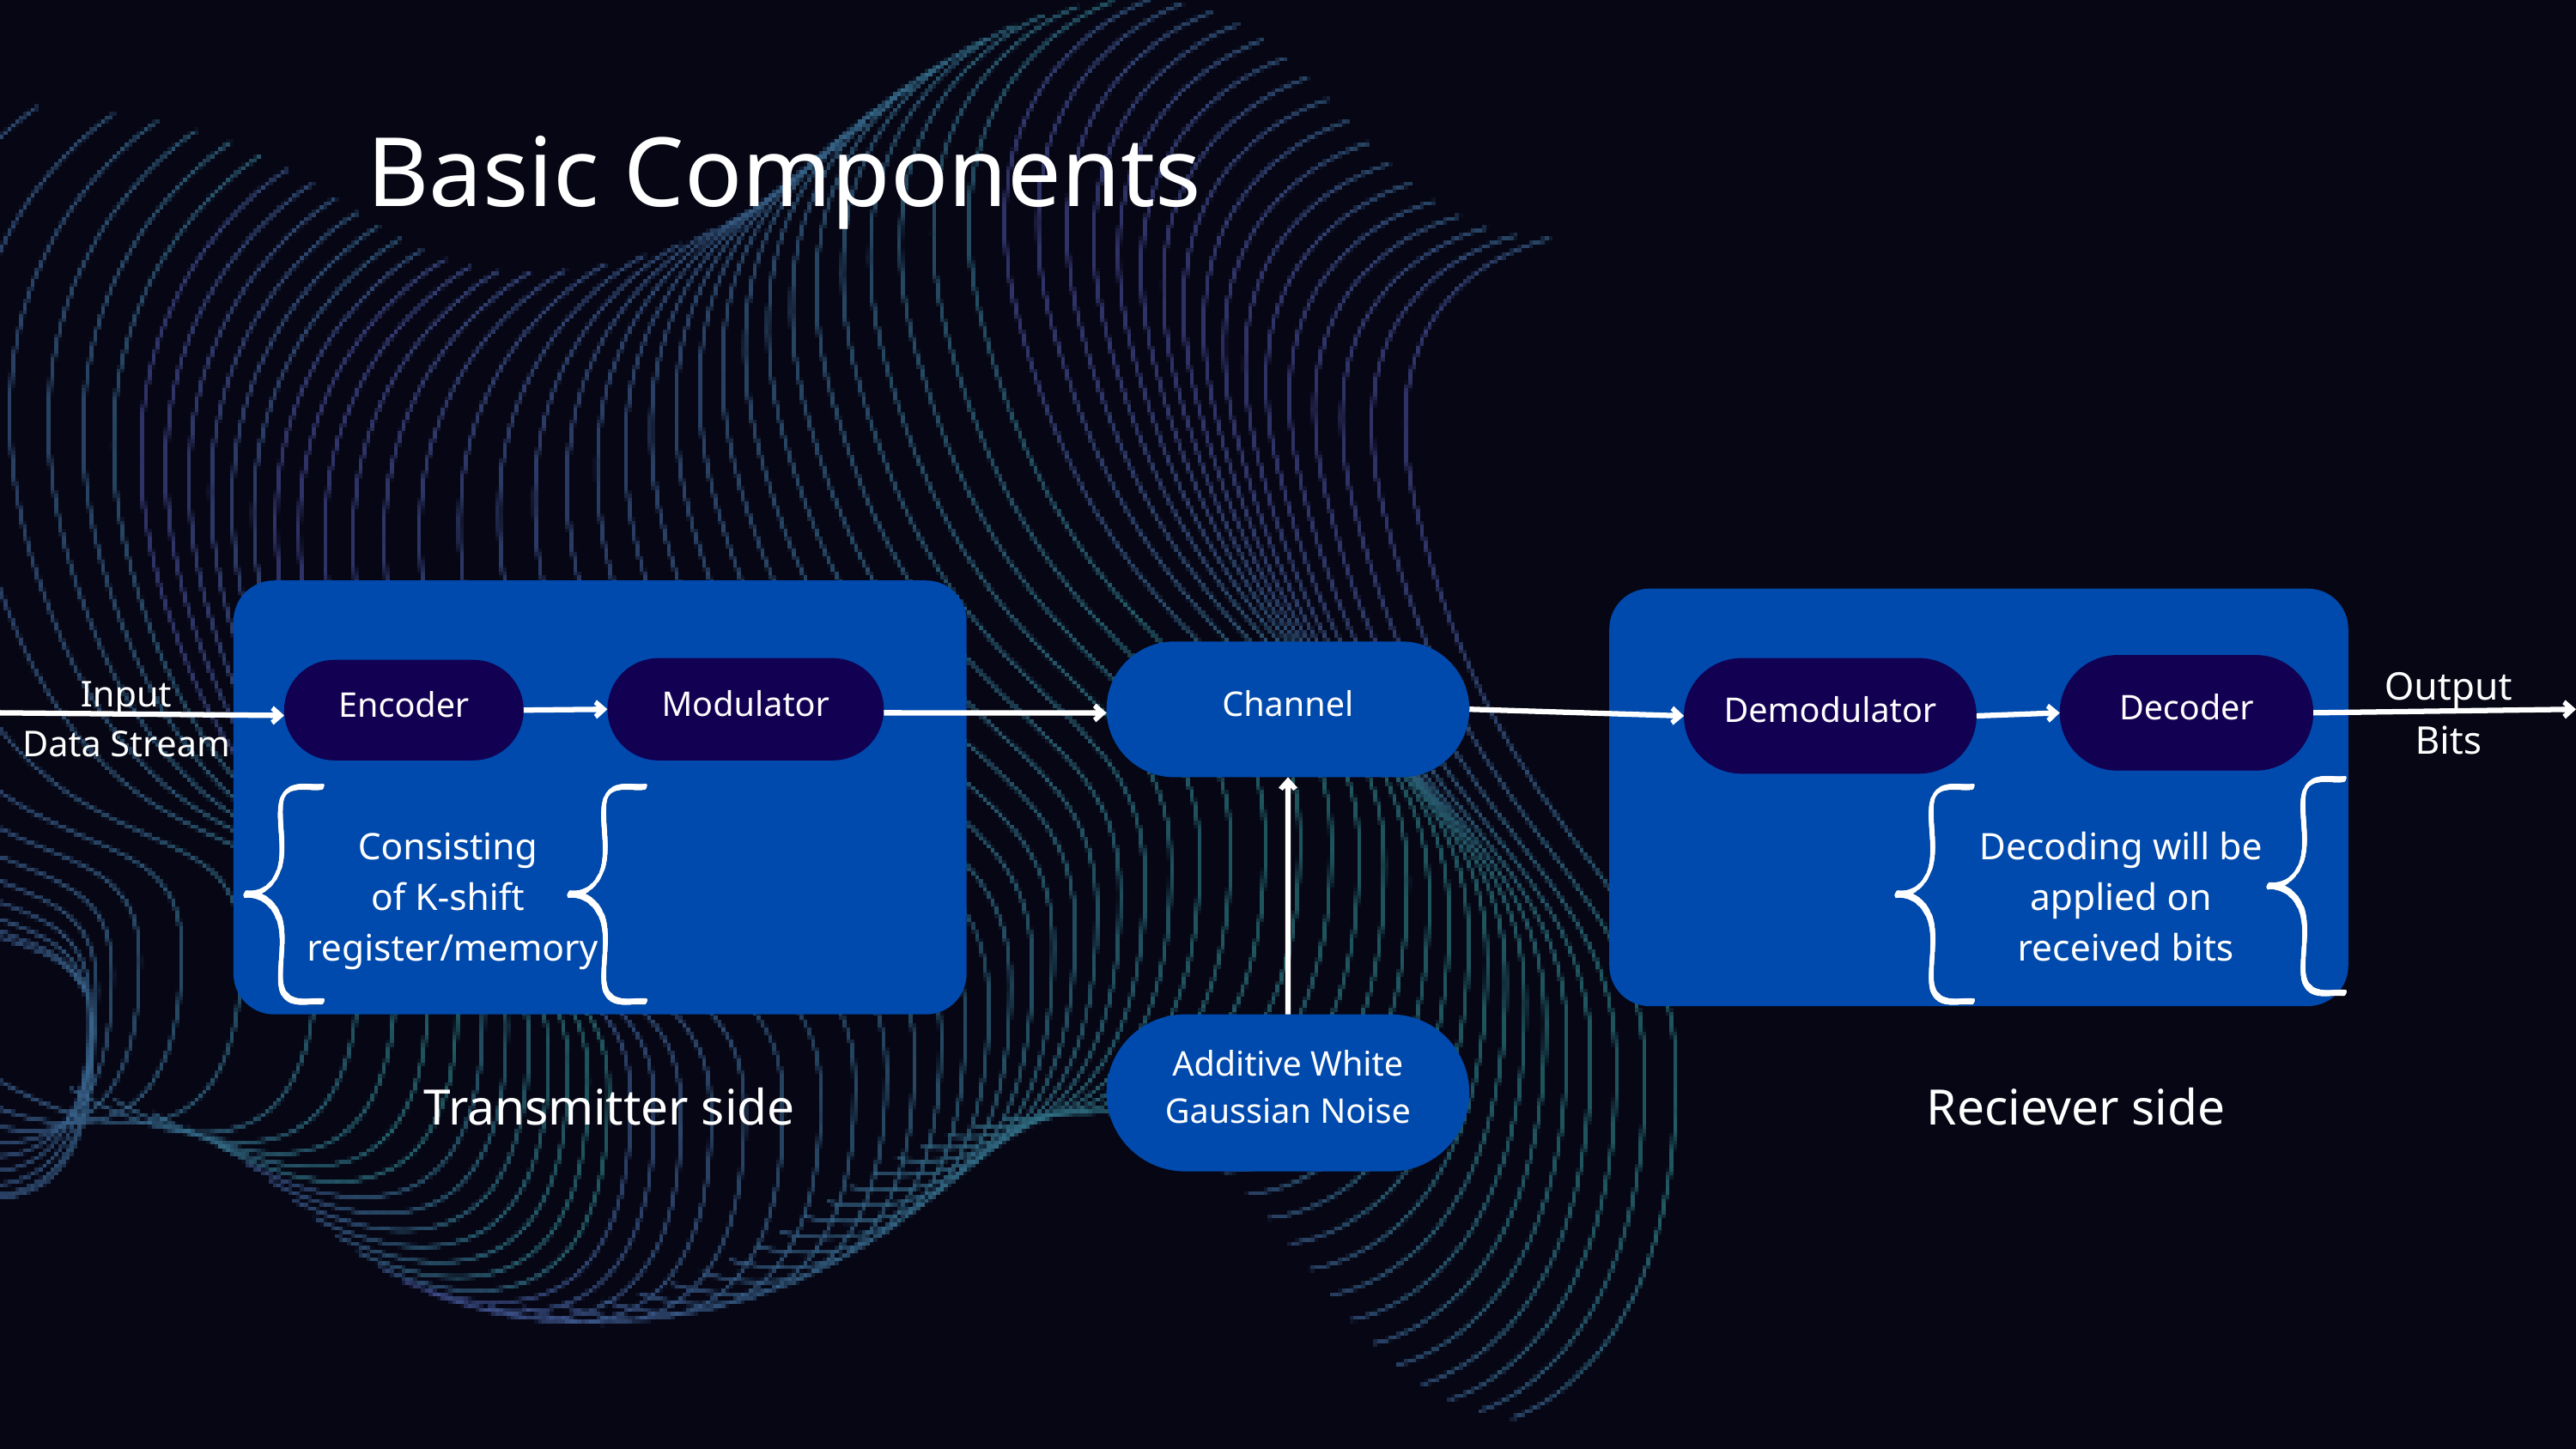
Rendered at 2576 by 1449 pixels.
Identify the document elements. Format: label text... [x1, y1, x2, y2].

text_box Basic Components [197, 111, 1371, 226]
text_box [607, 658, 884, 761]
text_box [2059, 654, 2314, 771]
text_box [233, 579, 967, 1015]
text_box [1683, 658, 1978, 774]
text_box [1106, 1014, 1470, 1172]
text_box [1106, 641, 1470, 778]
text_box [283, 659, 525, 761]
text_box Transmitter side [335, 1076, 884, 1135]
text_box [0, 710, 1678, 1422]
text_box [1608, 588, 2348, 1007]
text_box Input Data Stream [19, 664, 228, 764]
text_box Output Bits [2382, 654, 2515, 761]
text_box Reciever side [1845, 1076, 2307, 1135]
text_box [0, 0, 1678, 712]
